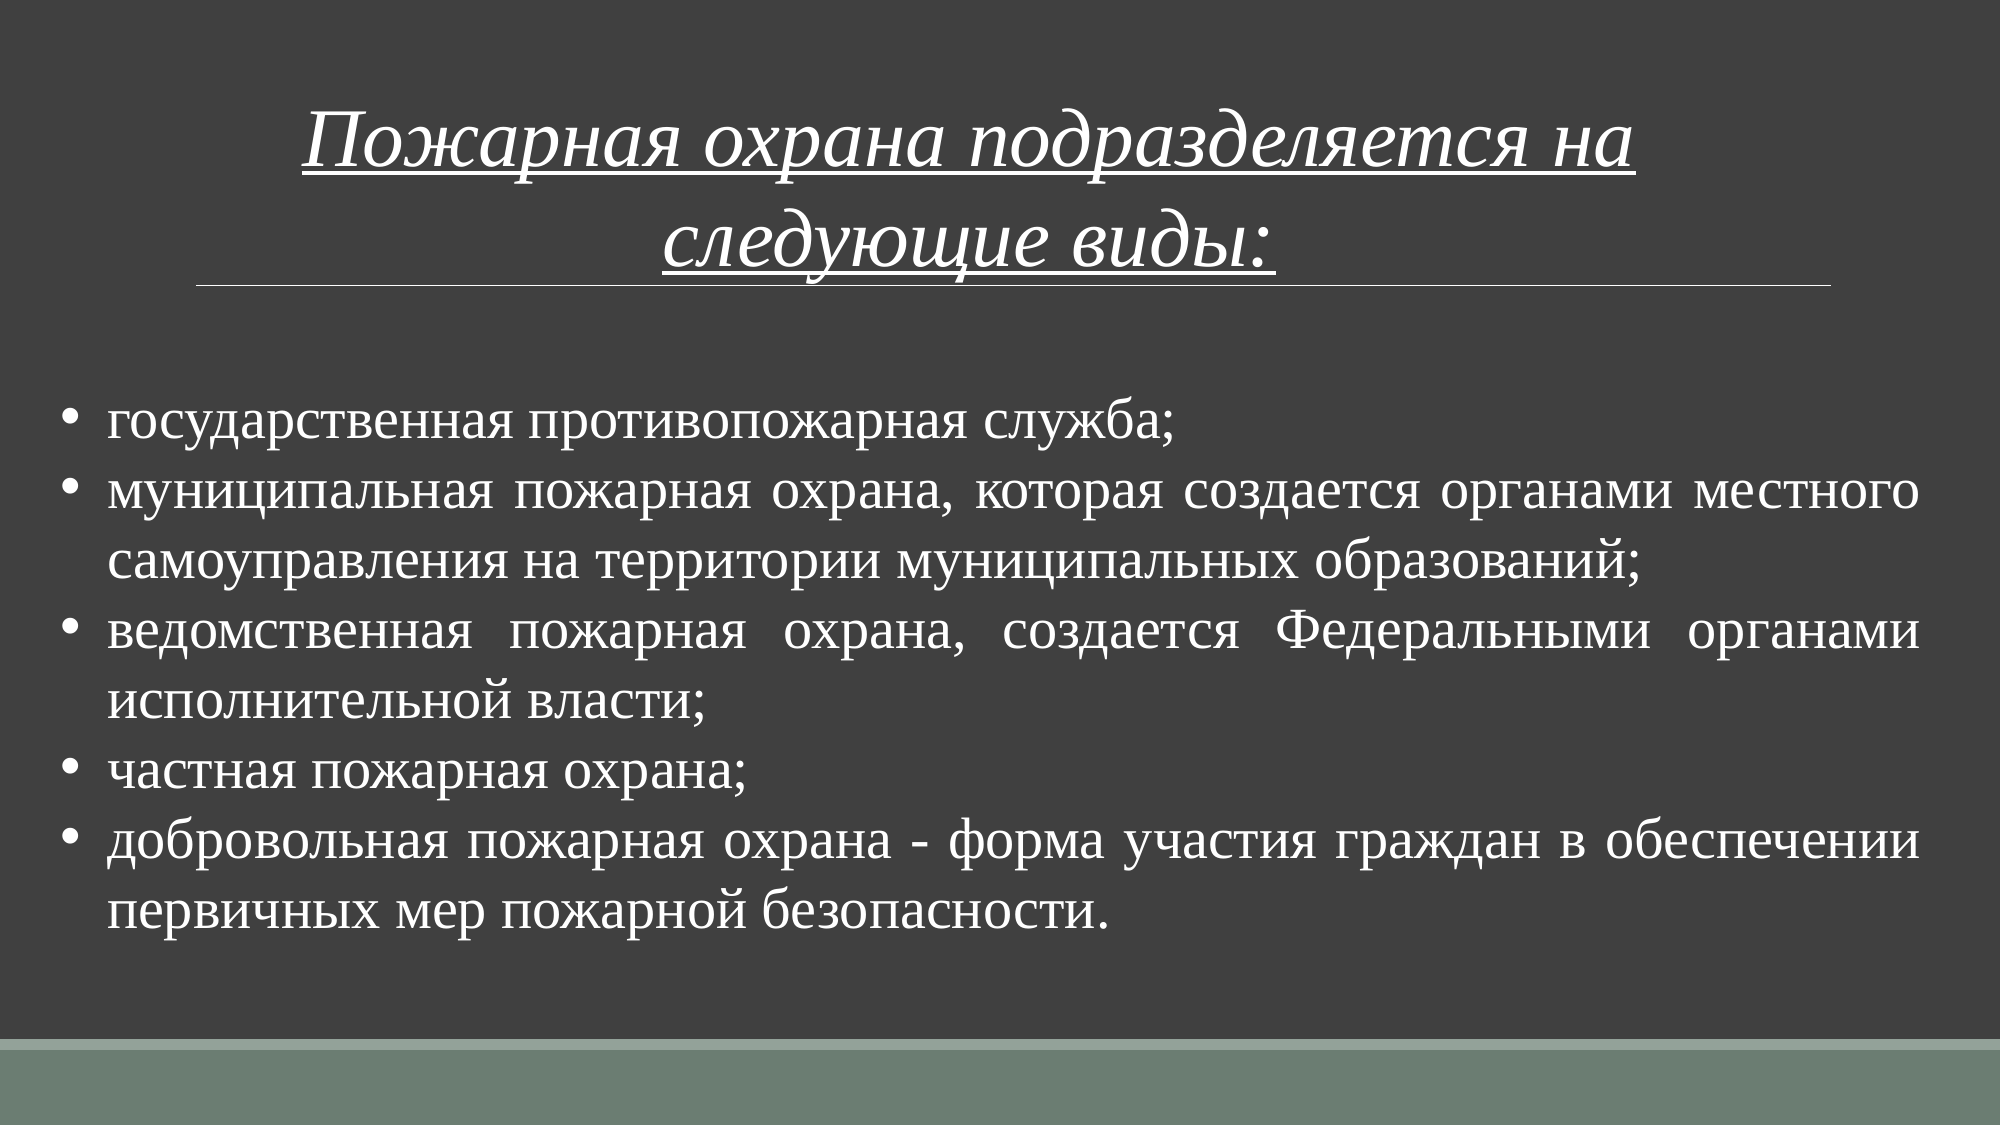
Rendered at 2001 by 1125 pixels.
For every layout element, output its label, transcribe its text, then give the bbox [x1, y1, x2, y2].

text_box государственная противопожарная служба; муниципальная пожарная охрана, которая создается органами местного самоуправления на территории муниципальных образований; ведомственная пожарная охрана, создается Федеральными органами исполнительной власти; частная пожарная охрана; добровольная пожарная охрана - форма участия граждан в обеспечении первичных мер пожарной безопасности. [45, 373, 1937, 948]
text_box Пожарная охрана подразделяется на следующие виды: [102, 75, 1837, 291]
